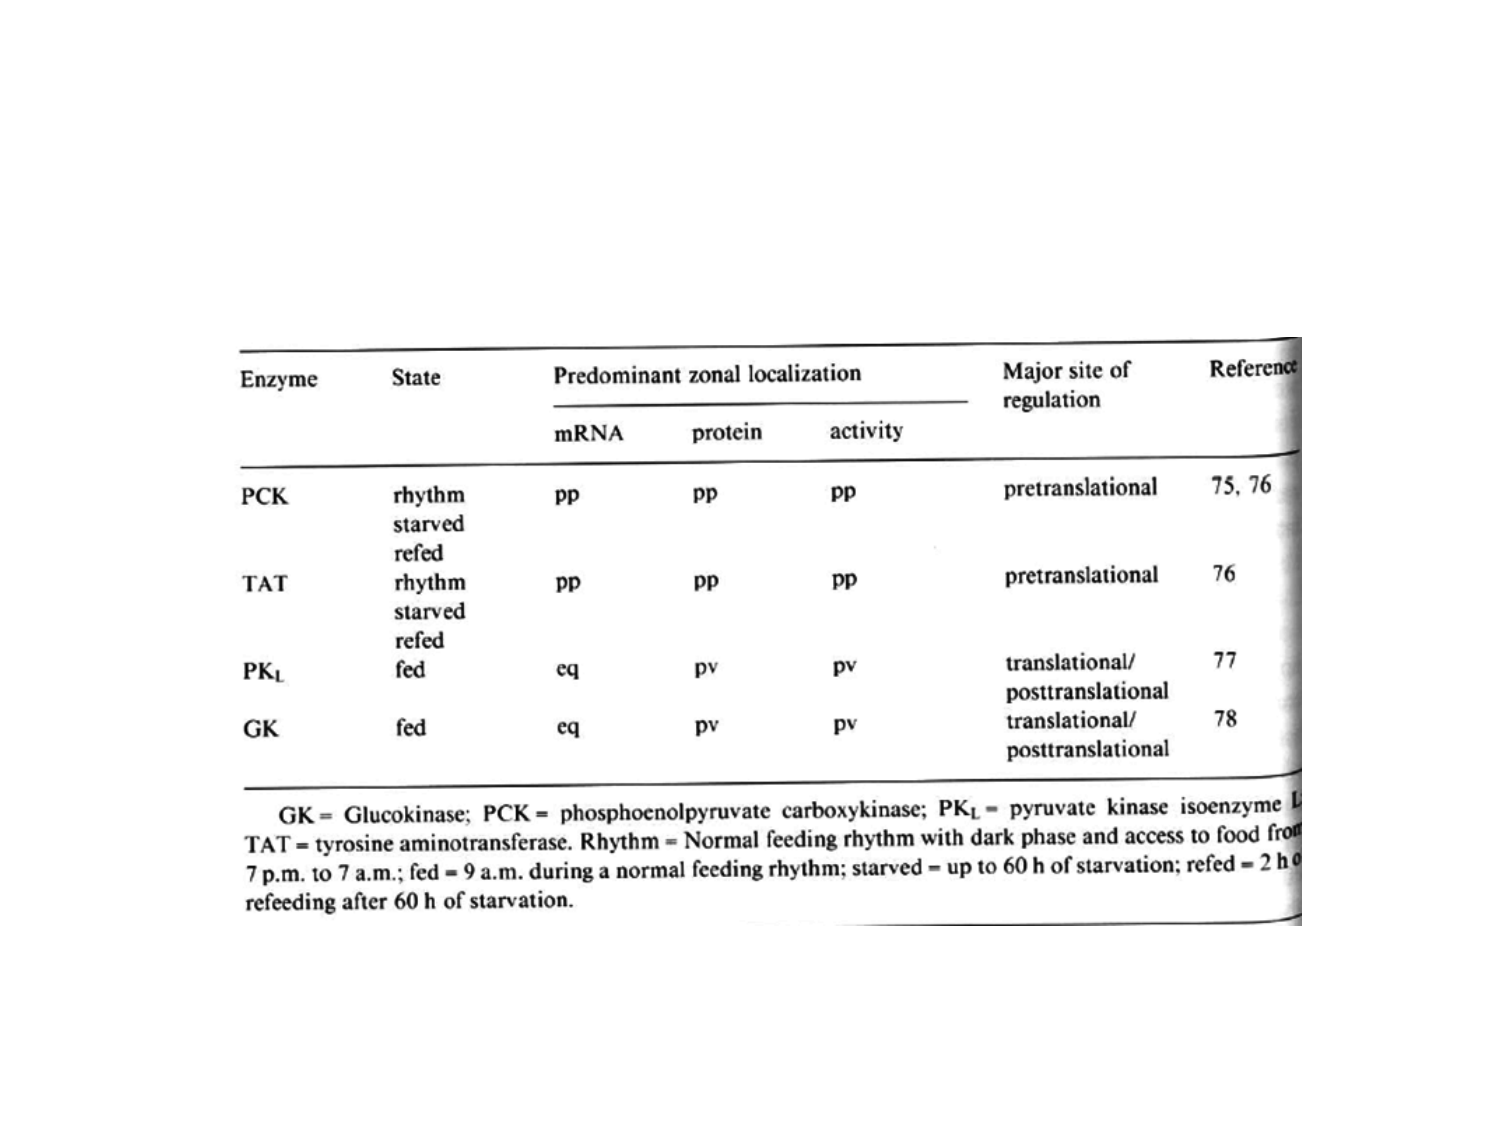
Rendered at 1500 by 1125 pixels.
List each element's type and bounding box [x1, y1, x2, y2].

picture [224, 337, 1302, 927]
